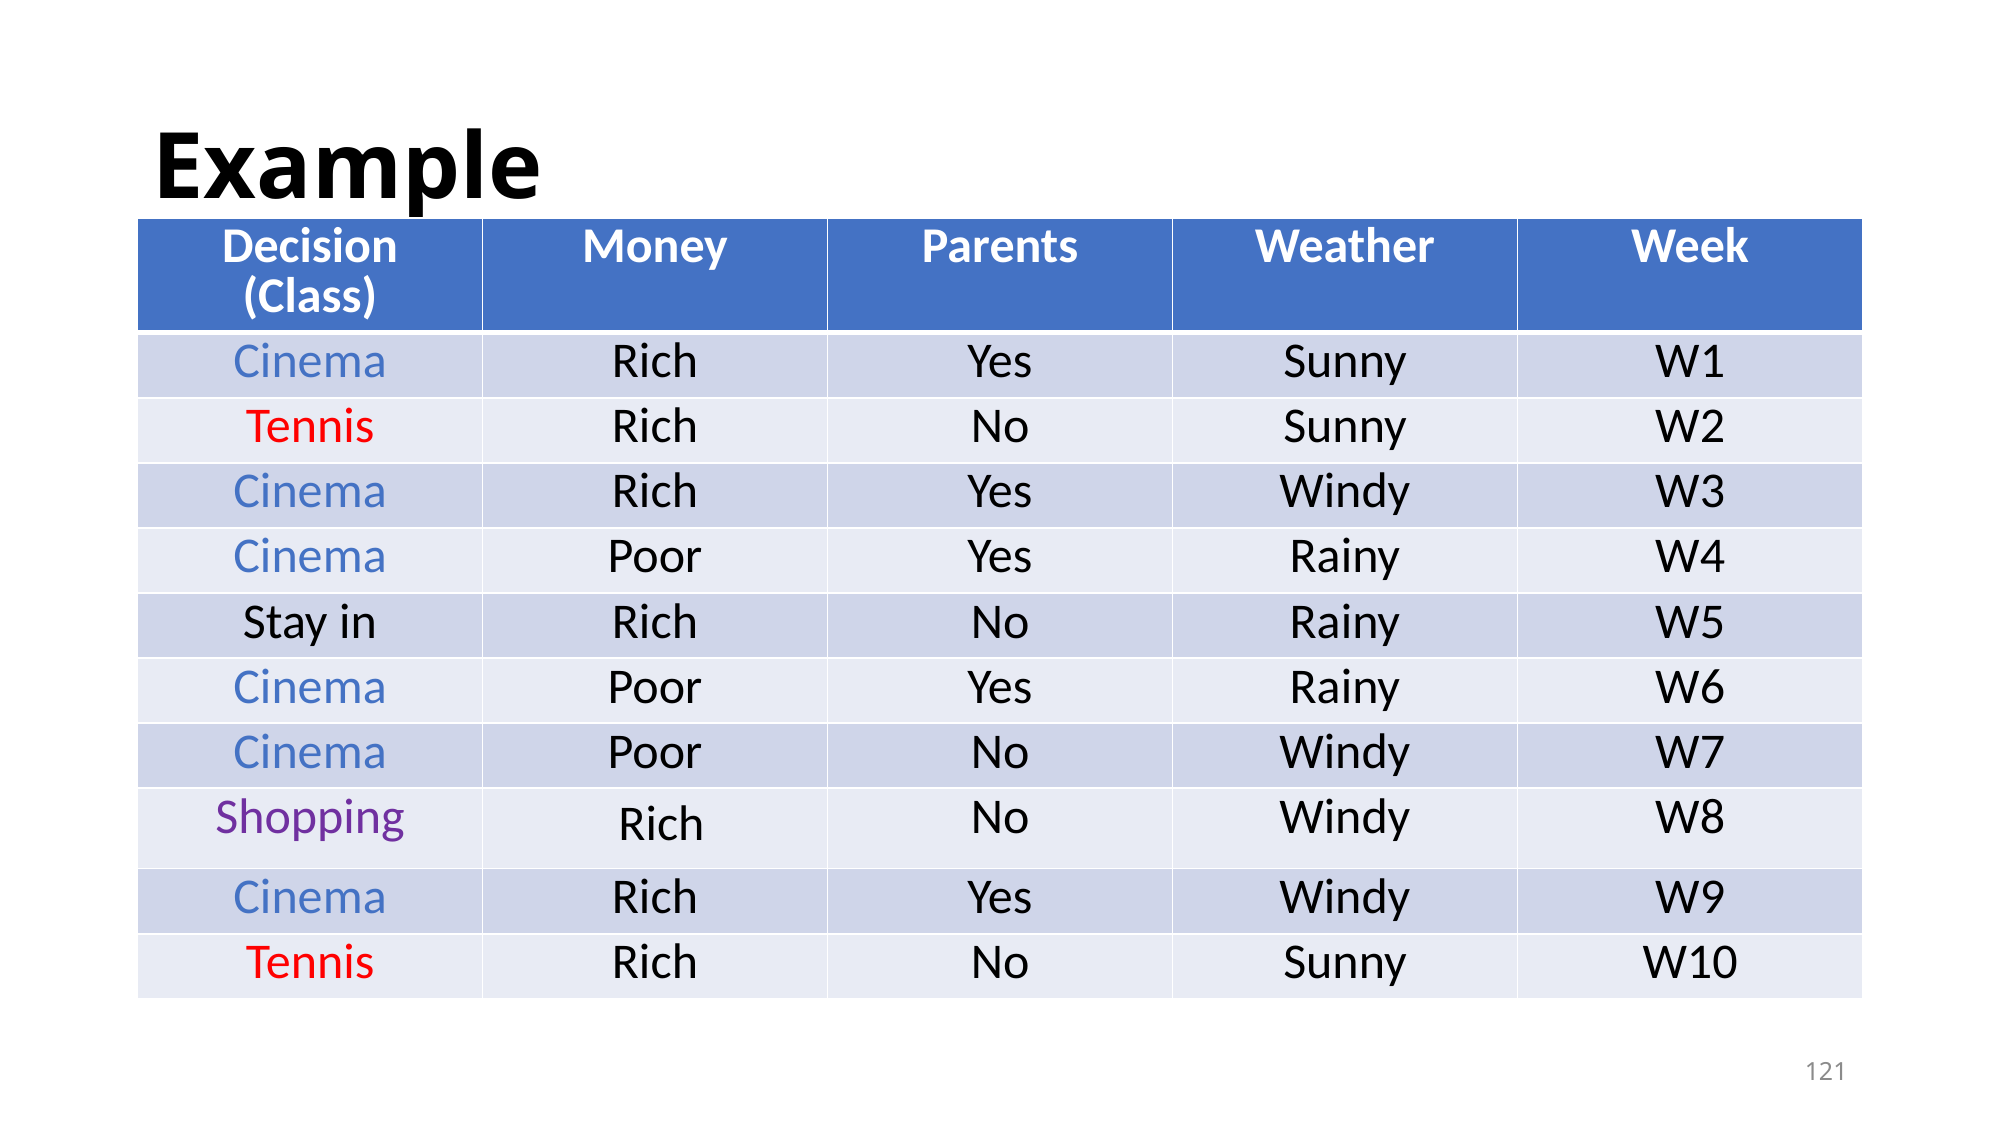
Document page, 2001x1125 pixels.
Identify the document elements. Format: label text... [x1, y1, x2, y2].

table_cell W2 [1518, 399, 1862, 462]
table_header Week [1518, 219, 1862, 330]
table_cell W4 [1518, 529, 1862, 592]
table_cell Yes [828, 464, 1172, 527]
table_cell Yes [828, 659, 1172, 722]
table_cell Yes [828, 335, 1172, 397]
table_cell Yes [828, 869, 1172, 933]
table_cell Windy [1173, 724, 1517, 787]
table_cell W5 [1518, 594, 1862, 657]
table_cell Rich [483, 594, 827, 657]
table_cell Windy [1173, 789, 1517, 868]
table_cell W6 [1518, 659, 1862, 722]
table_cell Poor [483, 529, 827, 592]
table_cell Cinema [138, 724, 482, 787]
table_cell Yes [828, 529, 1172, 592]
table_cell Rich [483, 935, 827, 998]
table_cell Stay in [138, 594, 482, 657]
table_cell W3 [1518, 464, 1862, 527]
table_cell W8 [1518, 789, 1862, 868]
title Example [137, 59, 1863, 217]
table_header Weather [1173, 219, 1517, 330]
table_cell Cinema [138, 659, 482, 722]
table_cell Windy [1173, 869, 1517, 933]
table_cell Sunny [1173, 399, 1517, 462]
table_cell No [828, 789, 1172, 868]
table_cell W1 [1518, 335, 1862, 397]
table_cell Cinema [138, 869, 482, 933]
table_cell W10 [1518, 935, 1862, 998]
table_cell Shopping [138, 789, 482, 868]
table_cell No [828, 935, 1172, 998]
table_cell Sunny [1173, 335, 1517, 397]
table_header Parents [828, 219, 1172, 330]
table_cell Poor [483, 724, 827, 787]
table_cell Rich [483, 464, 827, 527]
table_cell Cinema [138, 529, 482, 592]
table_header Money [483, 219, 827, 330]
table_cell No [828, 724, 1172, 787]
table_cell Tennis [138, 399, 482, 462]
table_cell Cinema [138, 464, 482, 527]
table_cell W9 [1518, 869, 1862, 933]
table_cell No [828, 399, 1172, 462]
table_cell Cinema [138, 335, 482, 397]
table_cell Sunny [1173, 935, 1517, 998]
table_cell Rich [483, 399, 827, 462]
table_cell W7 [1518, 724, 1862, 787]
table_cell Rich [483, 335, 827, 397]
table_cell No [828, 594, 1172, 657]
table_cell Poor [483, 659, 827, 722]
slide_number 121 [1412, 1042, 1863, 1103]
table_cell Rainy [1173, 594, 1517, 657]
table_cell Rich [483, 869, 827, 933]
table_header Decision (Class) [138, 219, 482, 330]
table_cell Rainy [1173, 529, 1517, 592]
table_cell Tennis [138, 935, 482, 998]
table_cell Rich [483, 789, 827, 868]
table_cell Windy [1173, 464, 1517, 527]
table_cell Rainy [1173, 659, 1517, 722]
